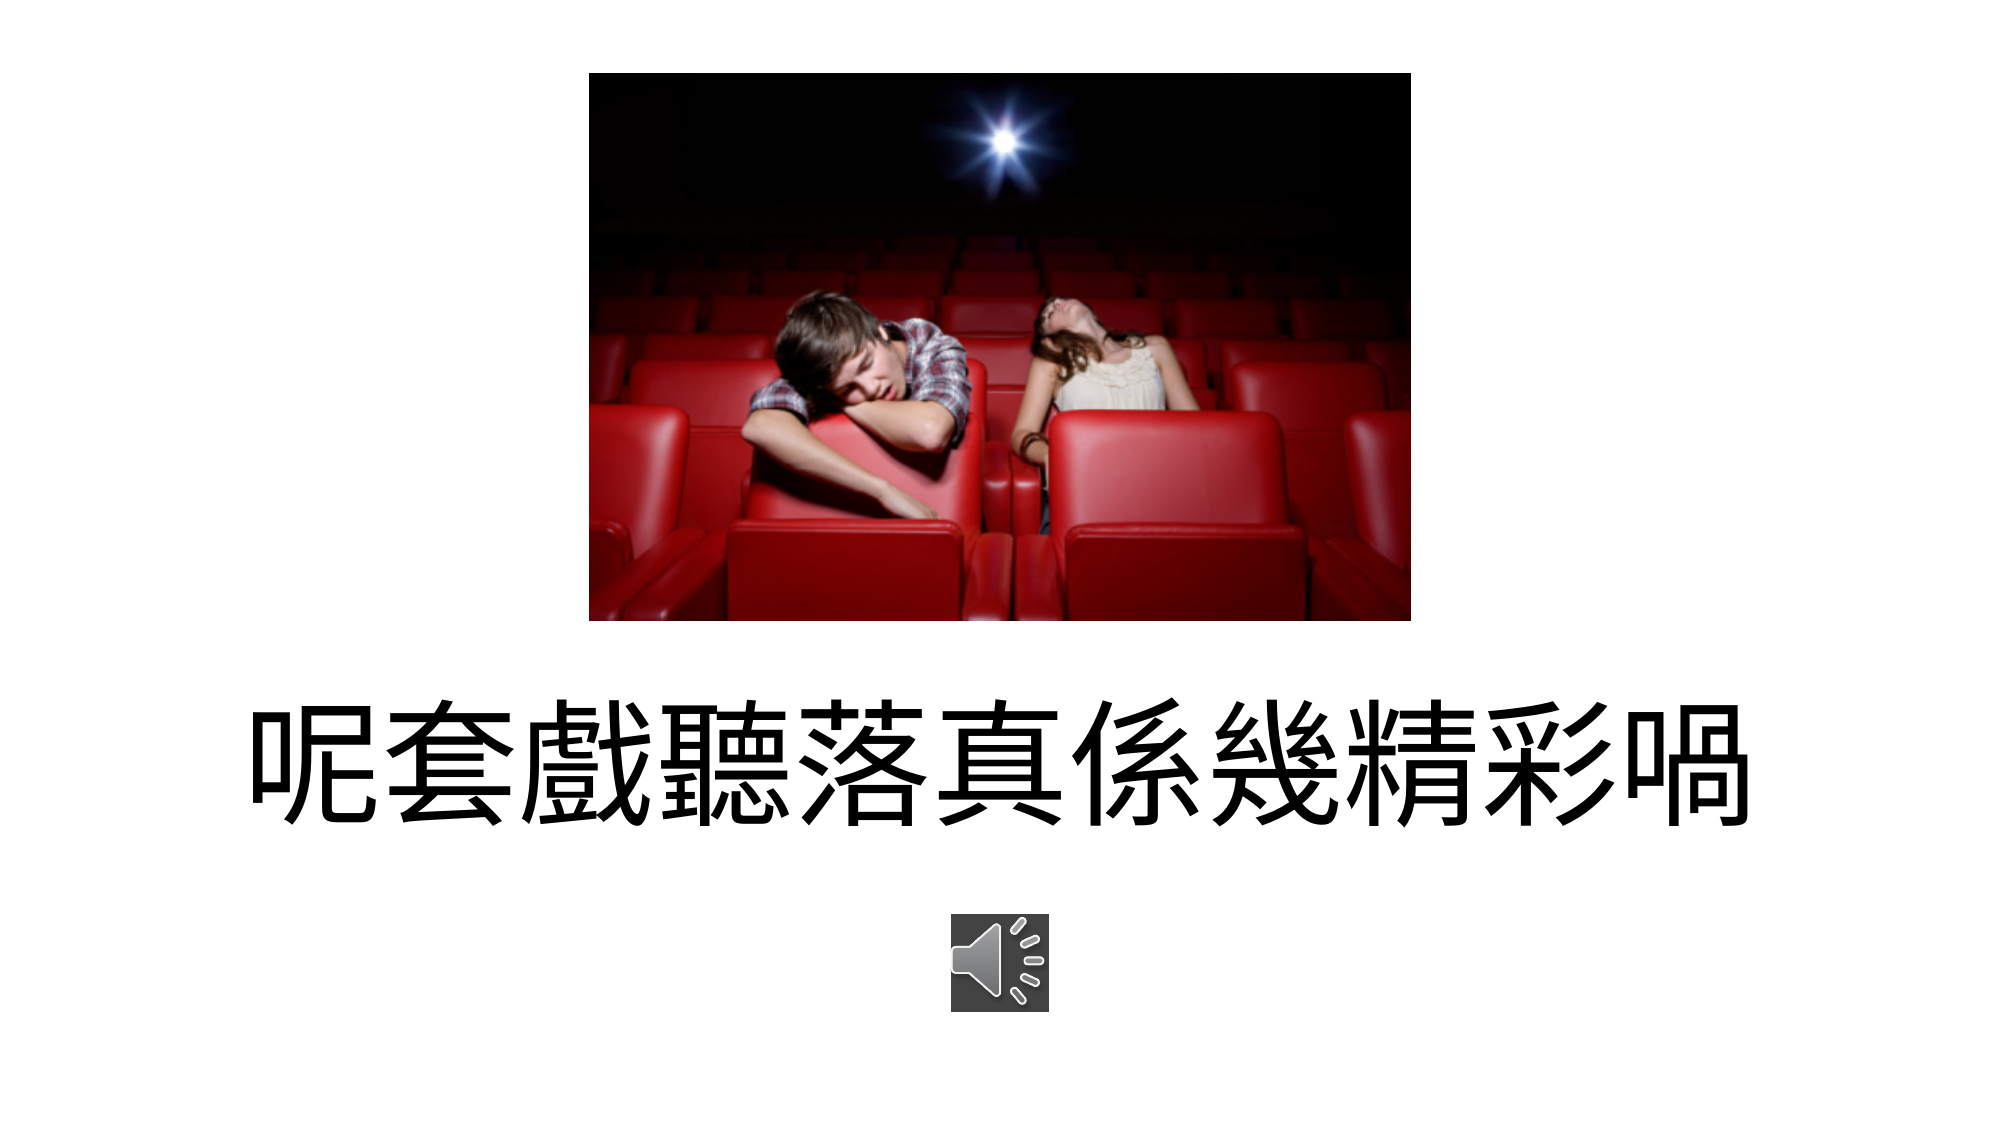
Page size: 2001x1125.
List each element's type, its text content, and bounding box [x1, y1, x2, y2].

picture [589, 73, 1411, 621]
picture [949, 913, 1050, 1014]
list 呢套戲聽落真係幾精彩喎 [137, 689, 1863, 1014]
